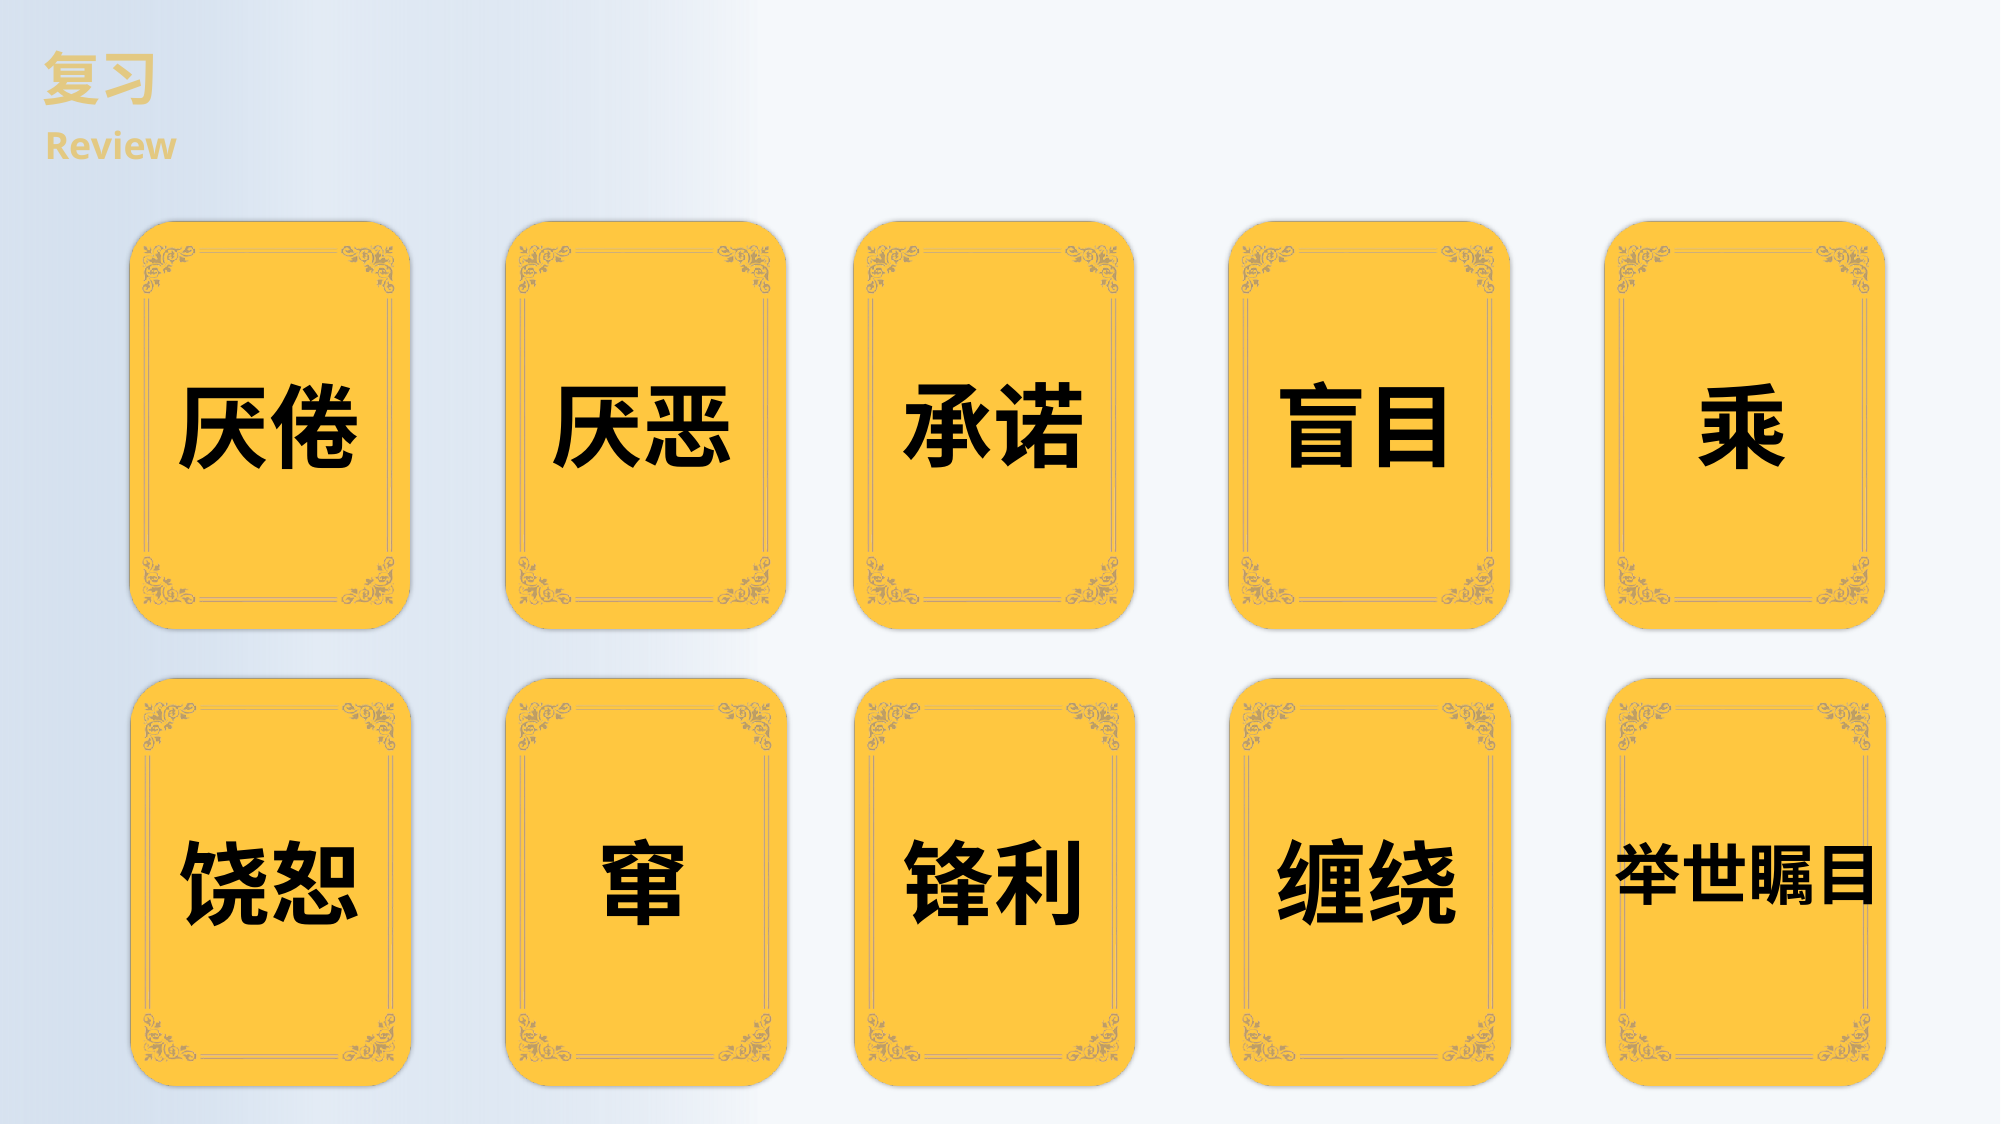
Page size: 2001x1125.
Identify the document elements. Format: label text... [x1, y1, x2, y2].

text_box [123, 671, 418, 1093]
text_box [846, 214, 1141, 636]
text_box Review [29, 115, 192, 175]
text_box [1597, 214, 1892, 636]
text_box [498, 671, 794, 1093]
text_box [122, 214, 417, 636]
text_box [497, 214, 793, 636]
picture [0, 0, 2001, 1125]
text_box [847, 671, 1142, 1093]
text_box 复习 [27, 35, 175, 120]
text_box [1222, 671, 1518, 1093]
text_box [1593, 671, 1904, 1093]
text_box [1221, 214, 1517, 636]
